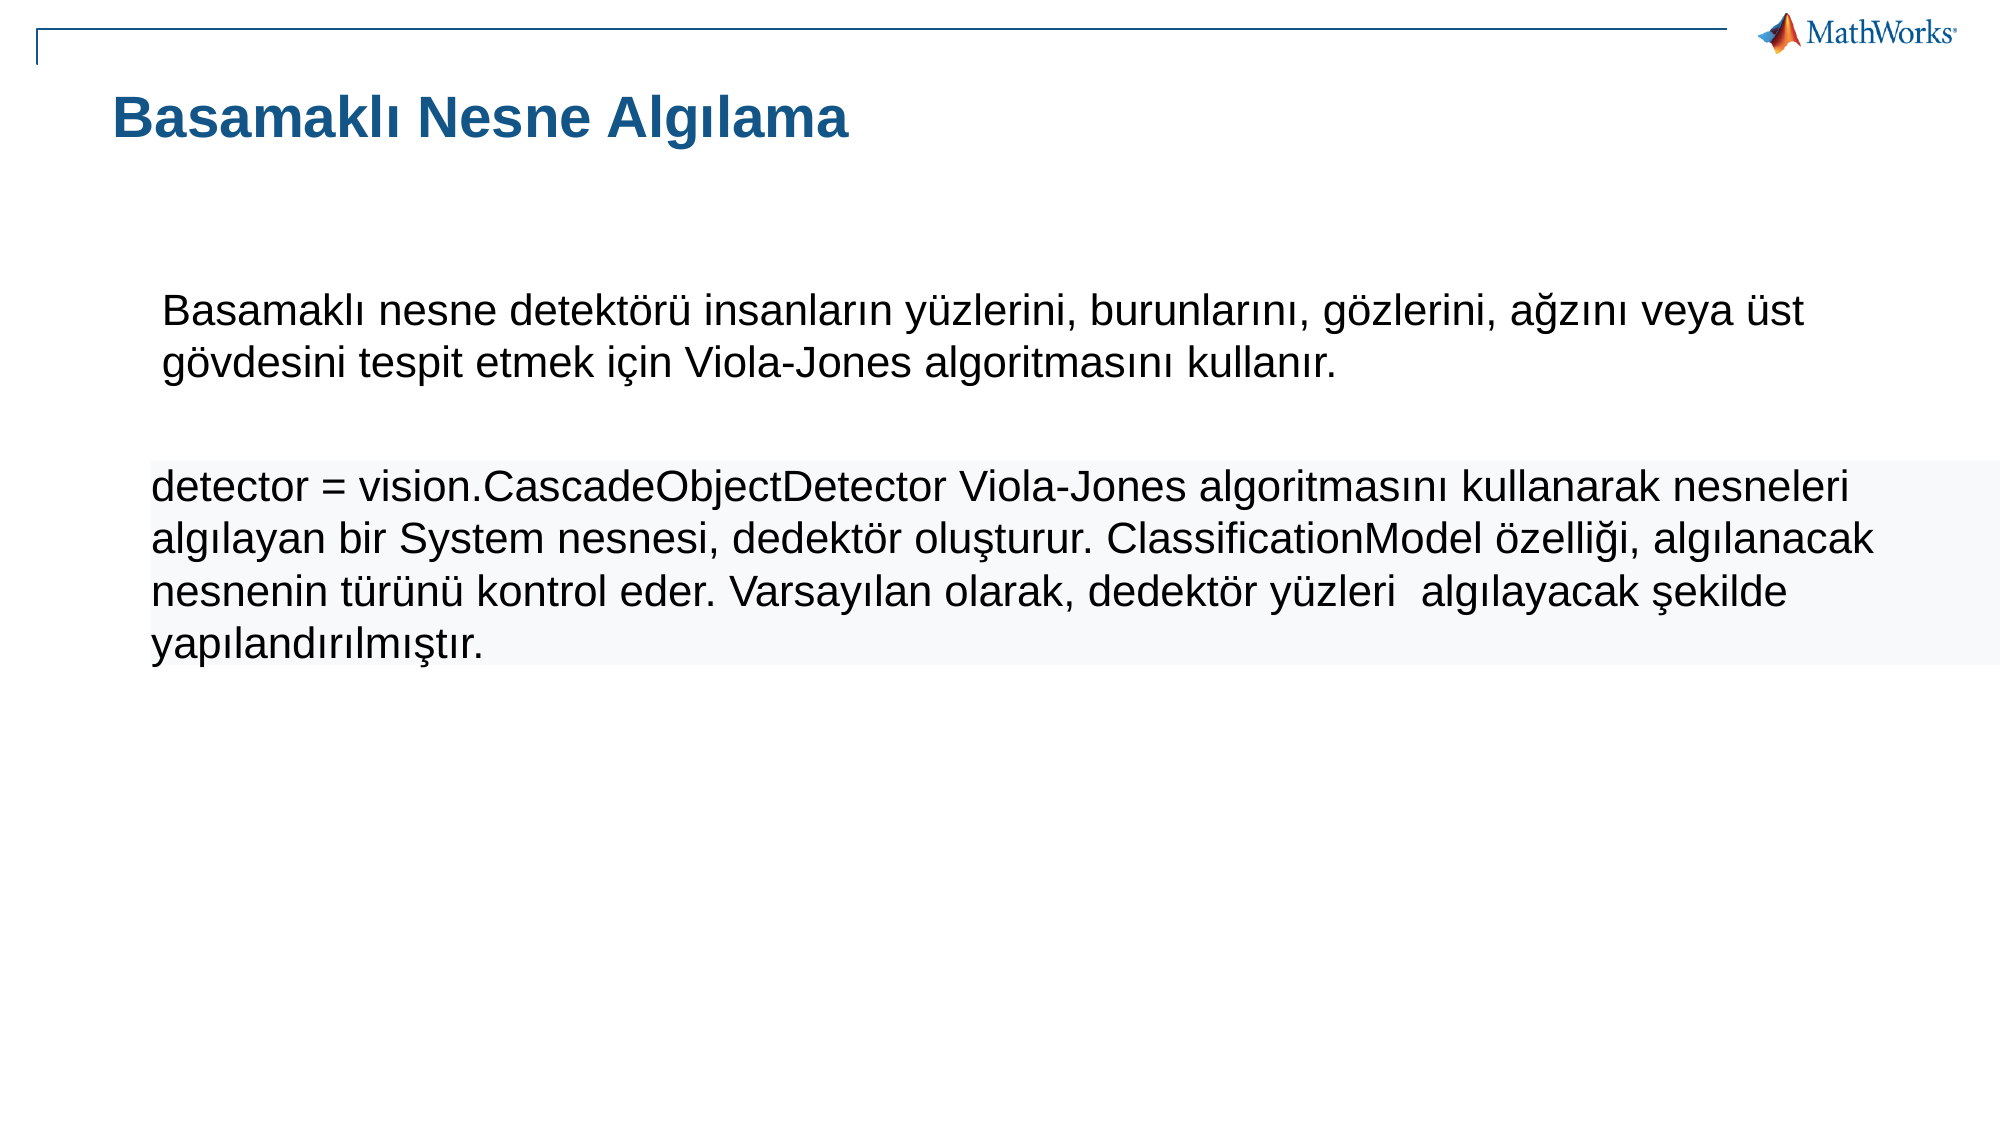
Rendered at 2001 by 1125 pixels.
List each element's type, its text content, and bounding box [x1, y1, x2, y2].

picture [1757, 13, 1957, 54]
text_box Basamaklı nesne detektörü insanların yüzlerini, burunlarını, gözlerini, ağzını veya üst gövdesini tespit etmek için Viola-Jones algoritmasını kullanır. [147, 274, 1885, 439]
title Basamaklı Nesne Algılama [112, 78, 1888, 150]
text_box detector = vision.CascadeObjectDetector Viola-Jones algoritmasını kullanarak nesneleri algılayan bir System nesnesi, dedektör oluşturur. ClassificationModel özelliği, algılanacak nesnenin türünü kontrol eder. Varsayılan olarak, dedektör yüzleri algılayacak şekilde yapılandırılmıştır. [151, 460, 2000, 665]
